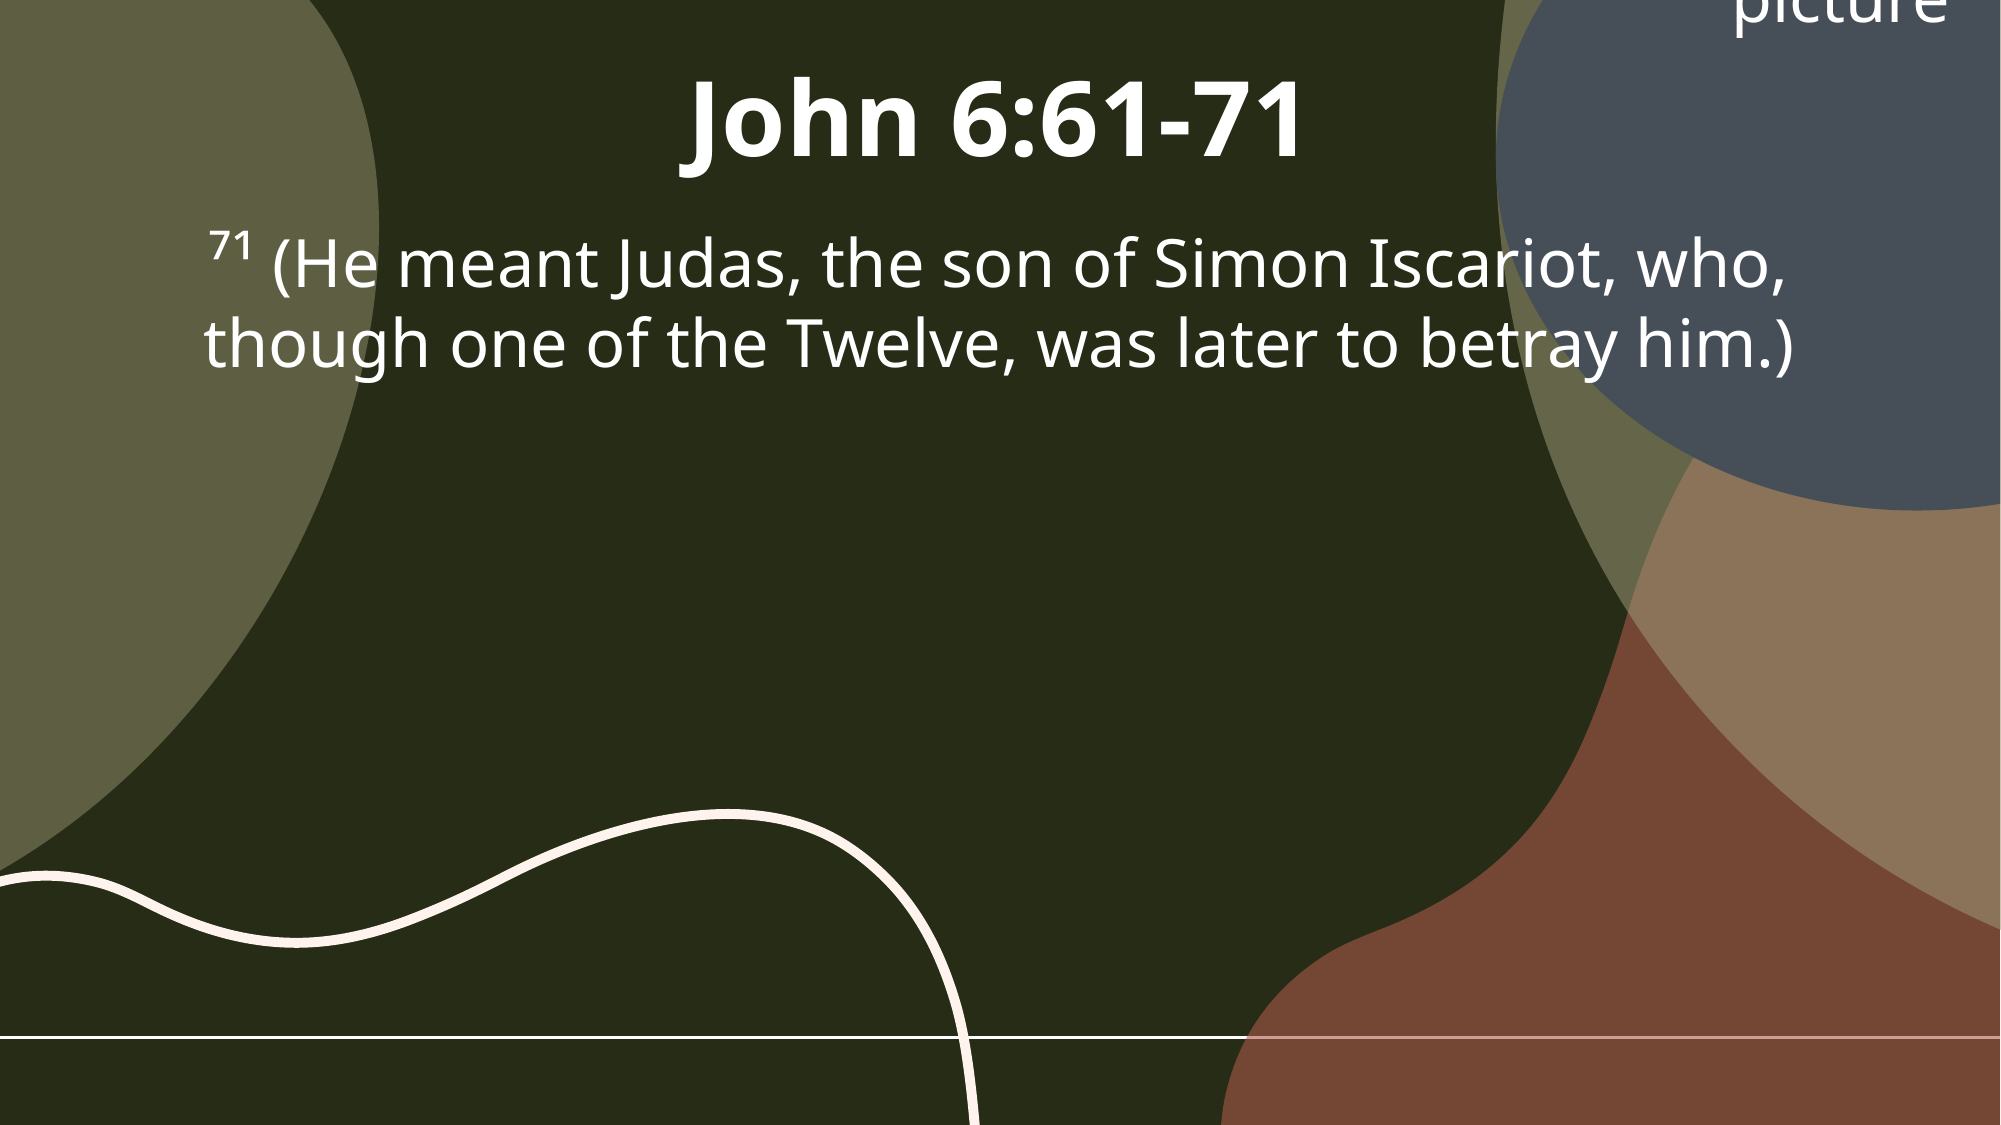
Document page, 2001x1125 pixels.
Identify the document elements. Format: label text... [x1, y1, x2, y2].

text_box ⁷¹ (He meant Judas, the son of Simon Iscariot, who, though one of the Twelve, was later to betray him.) [99, 213, 1900, 389]
text_box John 6:61-71 [99, 44, 1900, 185]
